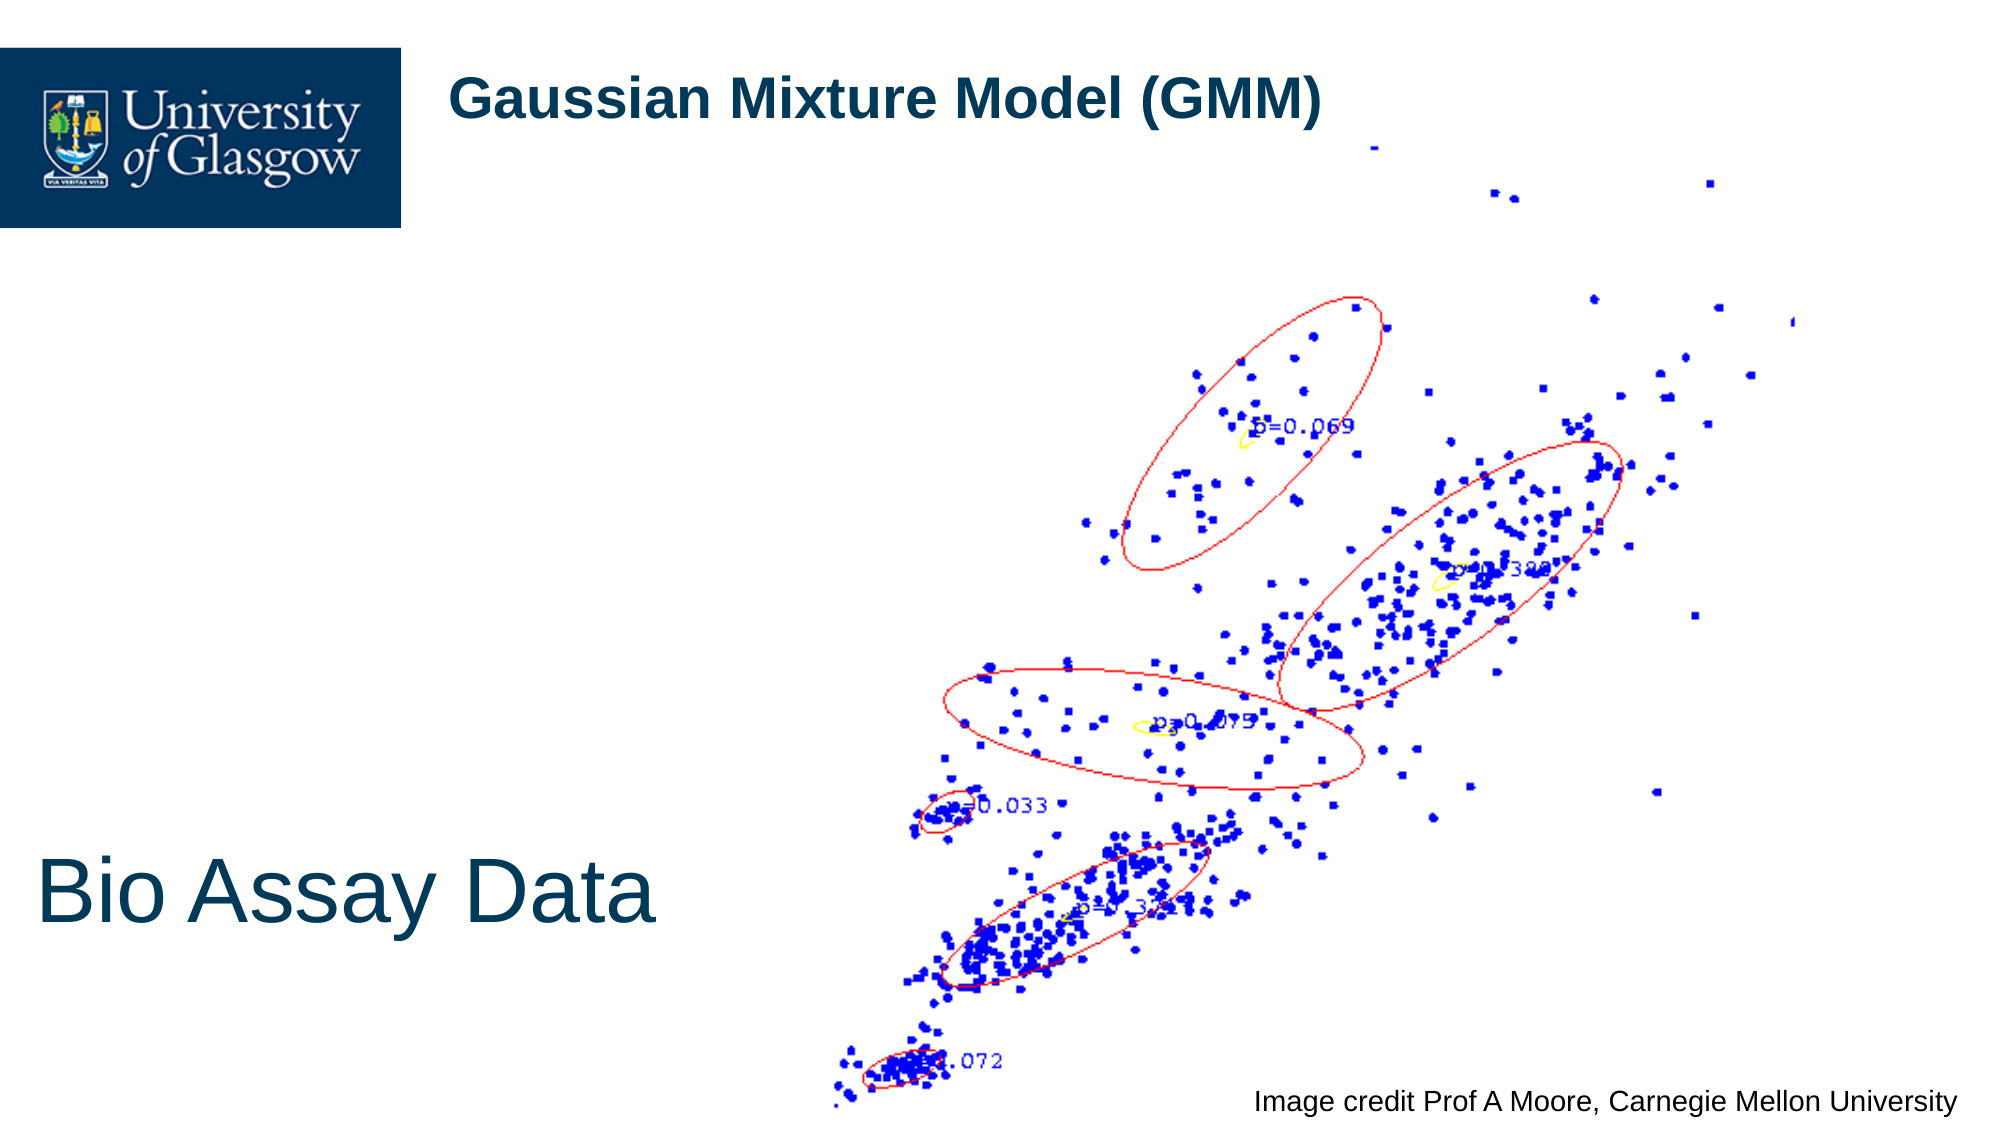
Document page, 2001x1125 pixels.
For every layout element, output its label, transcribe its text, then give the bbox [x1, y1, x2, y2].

list Bio Assay Data [19, 823, 825, 994]
picture [0, 0, 2000, 1125]
title Gaussian Mixture Model (GMM) [433, 59, 1863, 231]
text_box Image credit Prof A Moore, Carnegie Mellon University [1239, 1074, 1988, 1125]
